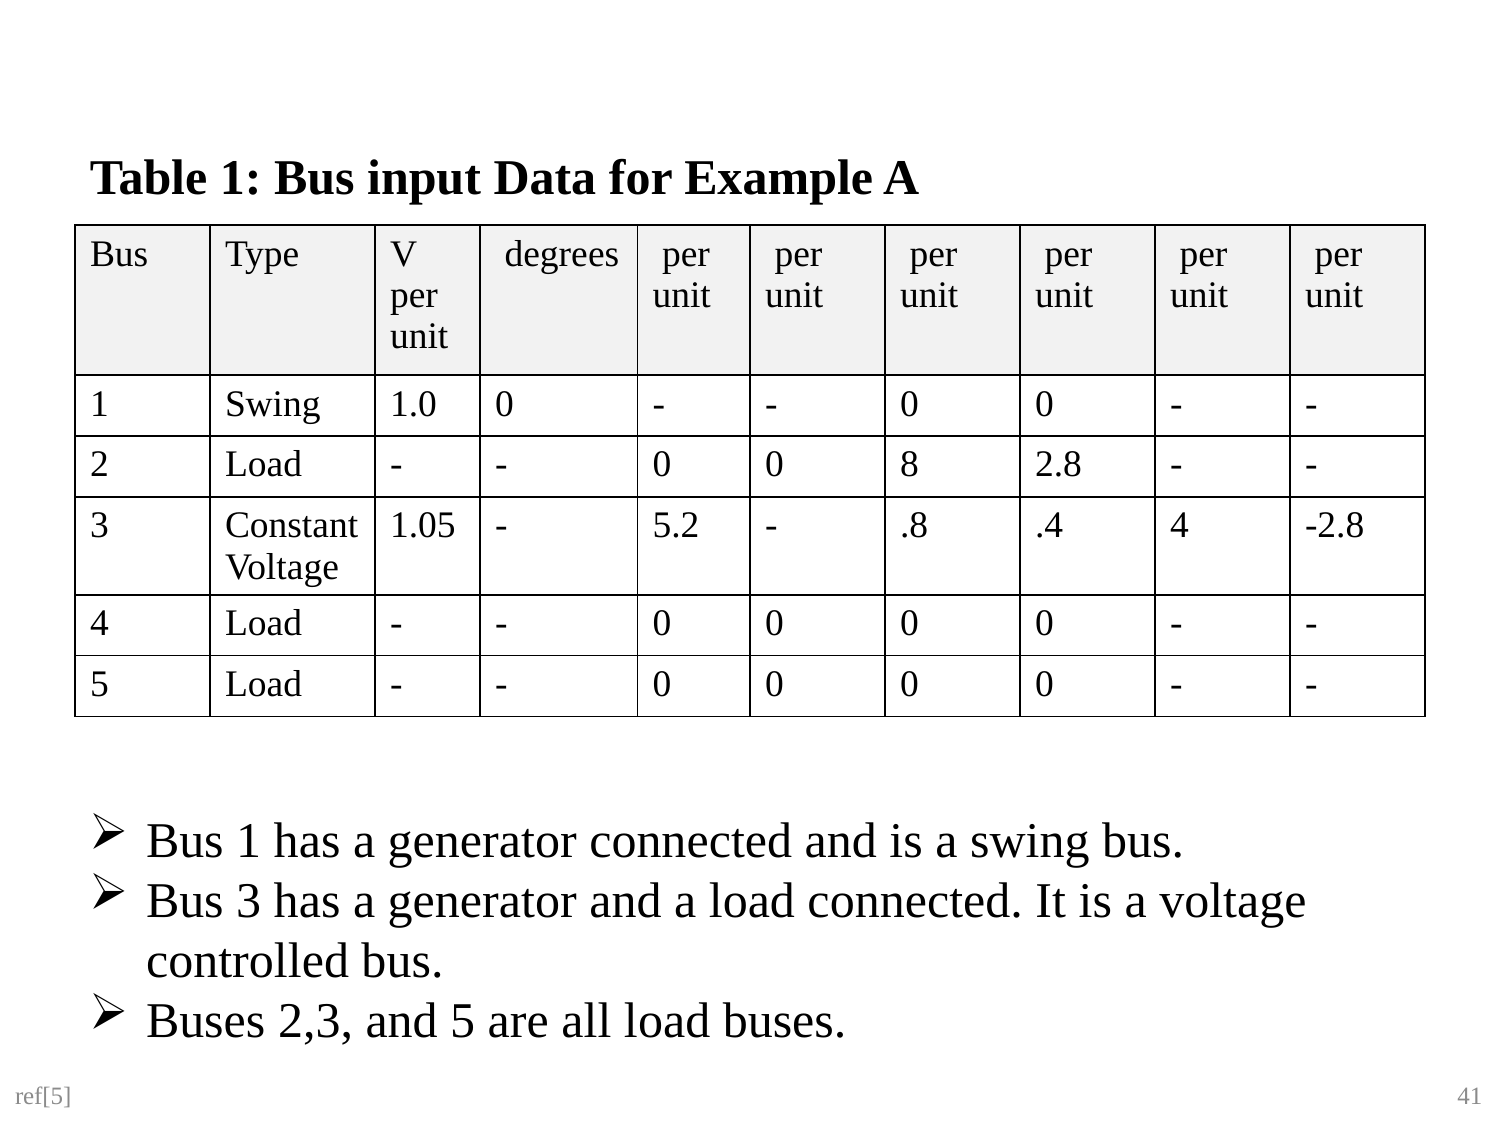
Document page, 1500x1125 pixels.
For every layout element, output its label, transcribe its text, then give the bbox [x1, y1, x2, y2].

slide_number 41 [1147, 1065, 1498, 1125]
footer ref[5] [0, 1065, 475, 1125]
text_box Bus 1 has a generator connected and is a swing bus. Bus 3 has a generator and a load connected. It is a voltage controlled bus. Buses 2,3, and 5 are all load buses. [74, 799, 1425, 1115]
text_box Table 1: Bus input Data for Example A [74, 137, 975, 213]
